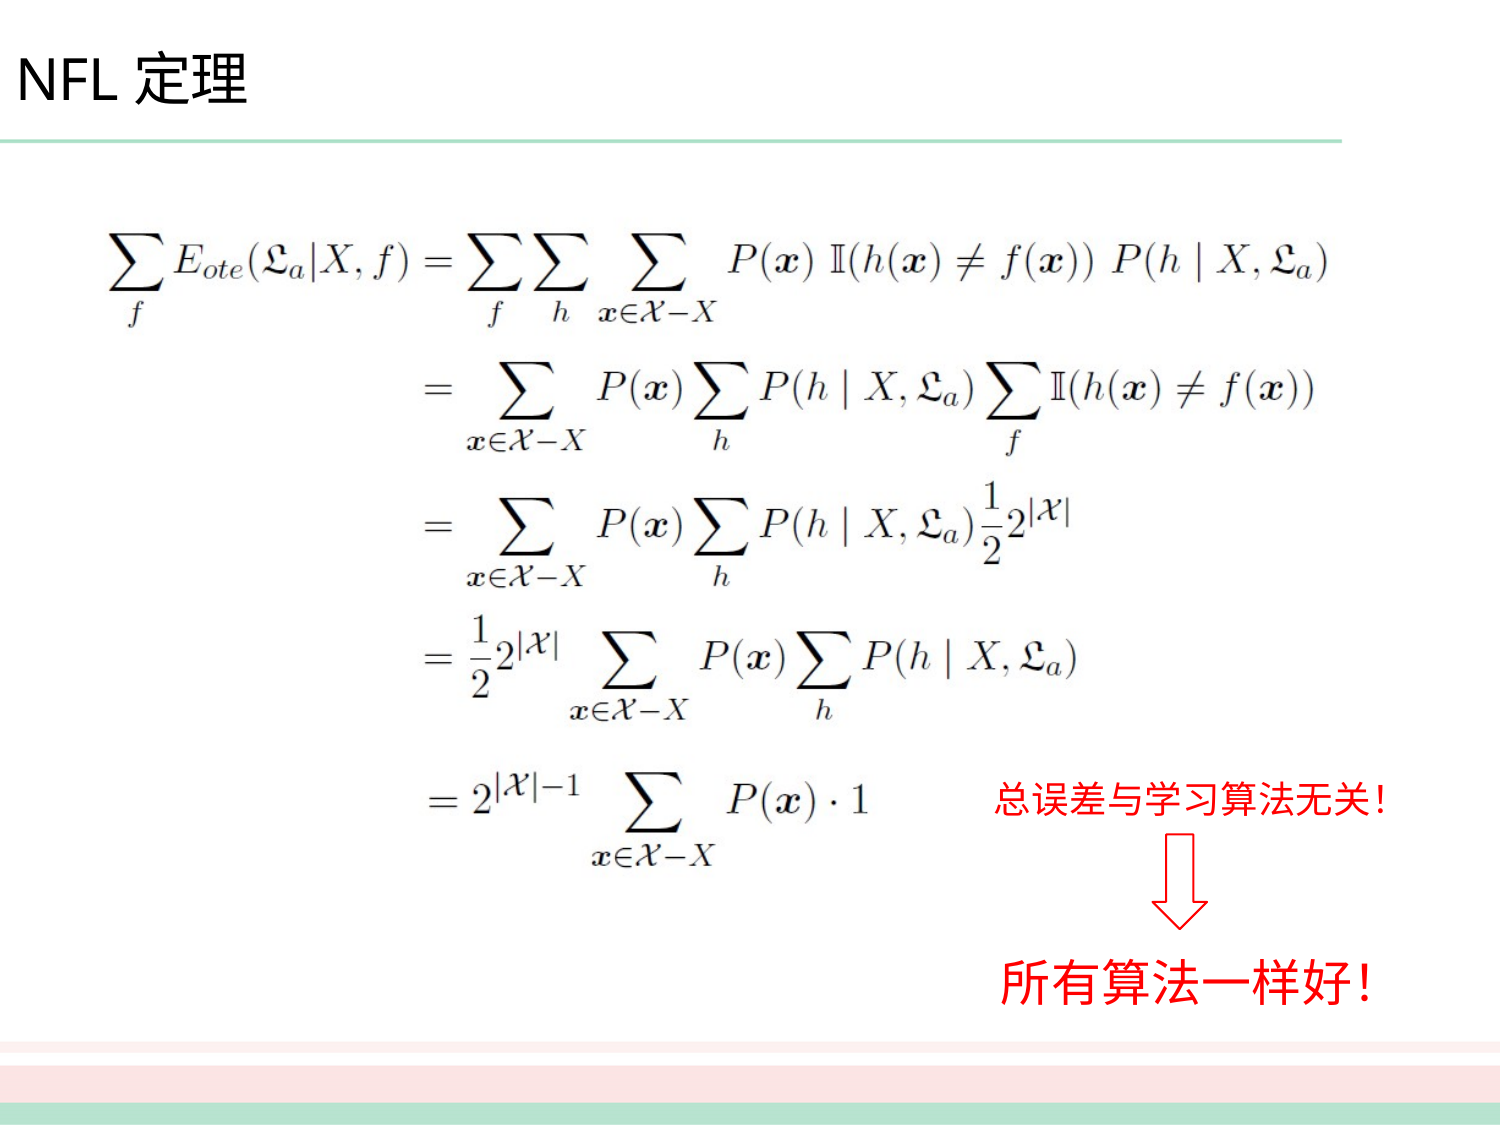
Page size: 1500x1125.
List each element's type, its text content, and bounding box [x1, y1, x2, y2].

text_box [409, 734, 884, 889]
text_box 所有算法一样好！ [998, 951, 1405, 1013]
title NFL定理 [12, 42, 1488, 114]
text_box 总误差与学习算法无关！ [991, 775, 1412, 823]
text_box [1152, 834, 1208, 930]
text_box [85, 198, 1356, 754]
picture [0, 0, 1500, 1125]
